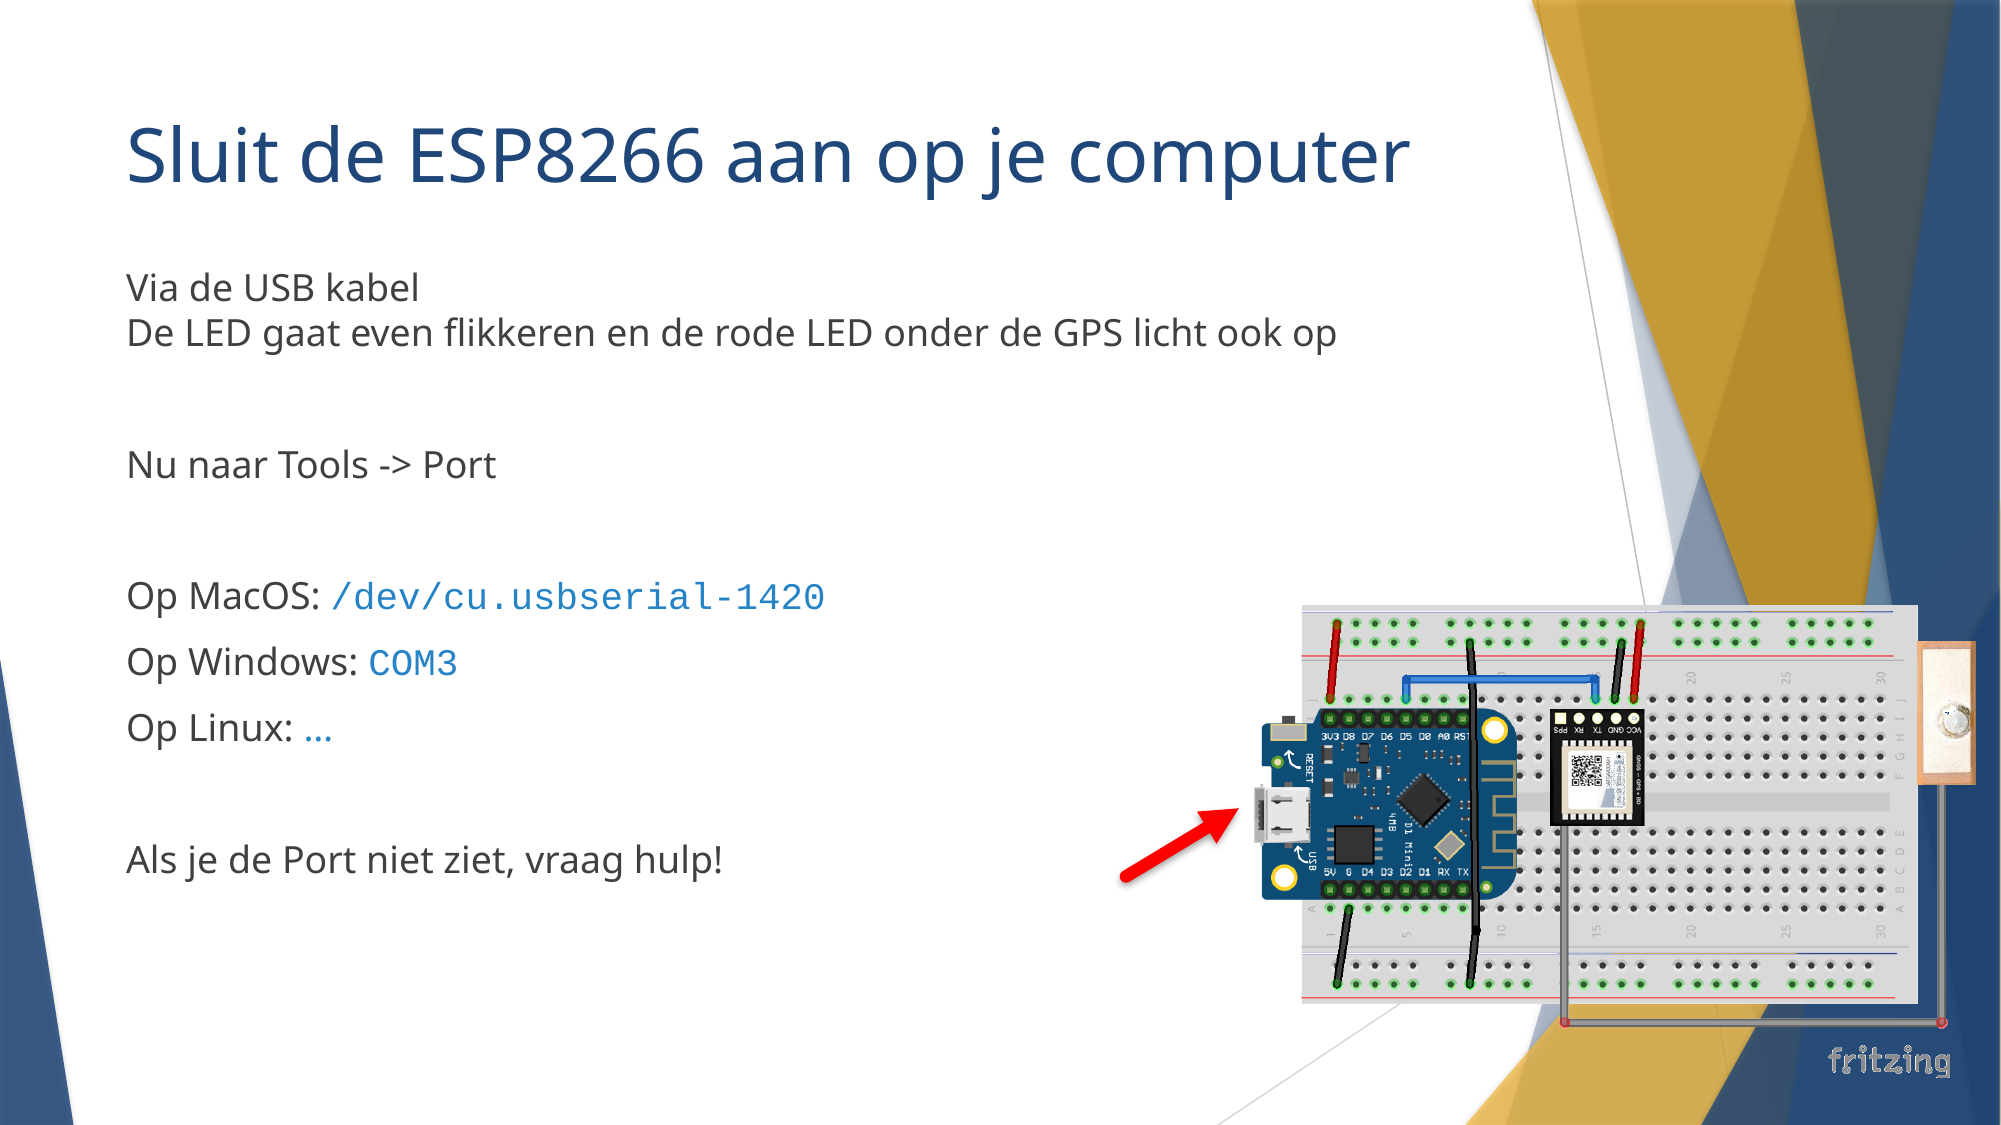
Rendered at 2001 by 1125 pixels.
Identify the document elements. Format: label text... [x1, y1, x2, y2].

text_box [1125, 807, 1240, 878]
title Sluit de ESP8266 aan op je computer [111, 99, 1522, 256]
picture [1253, 603, 1993, 1079]
list Via de USB kabel De LED gaat even flikkeren en de rode LED onder de GPS licht ook op Nu naar Tools -> Port Op MacOS: /dev/cu.usbserial-1420 Op Windows: COM3 Op Linux: … Als je de Port niet ziet, vraag hulp! [111, 256, 1764, 1078]
